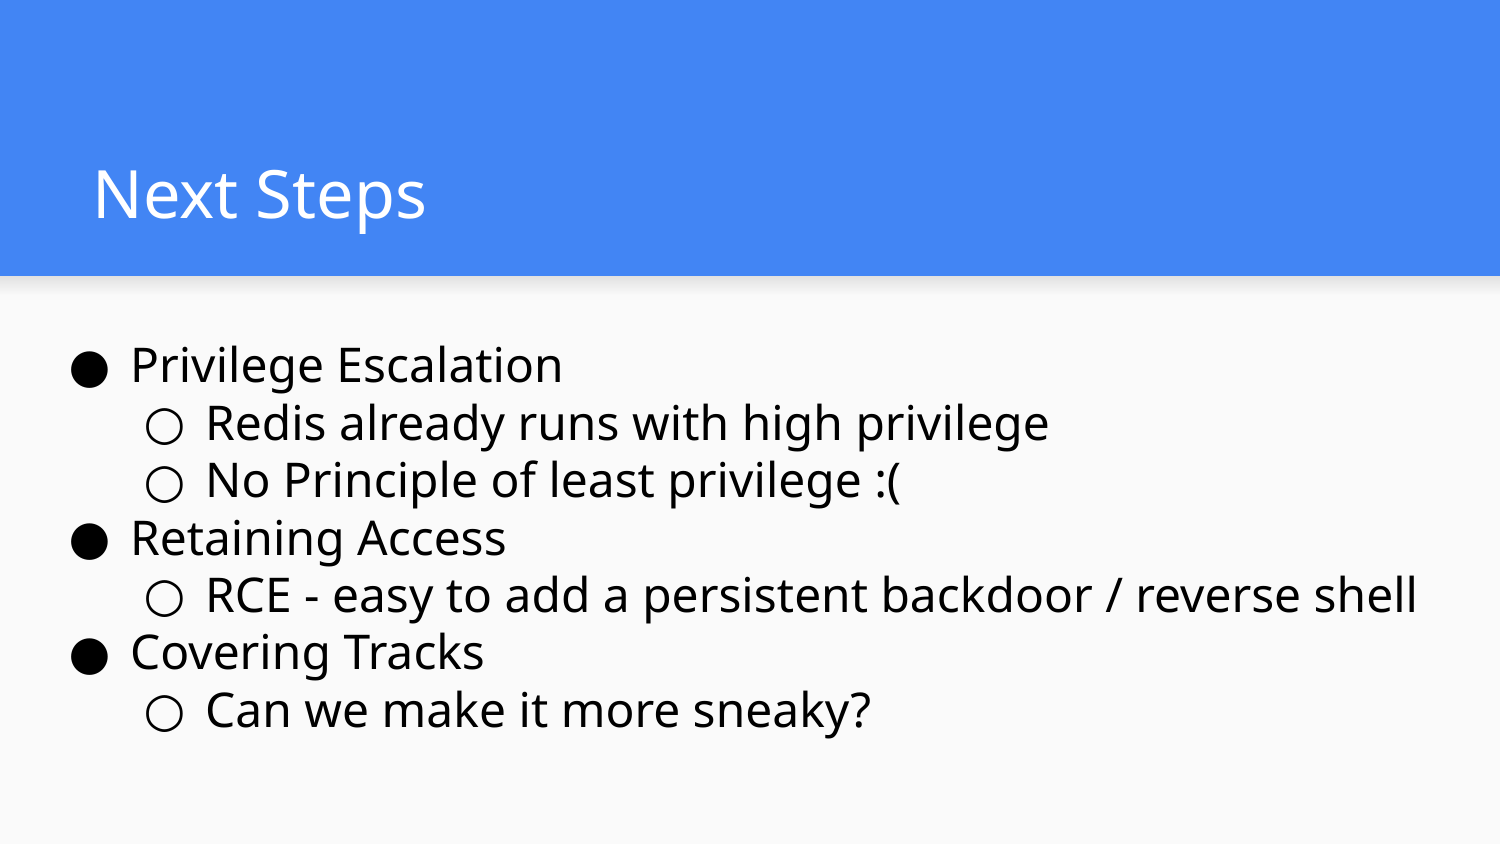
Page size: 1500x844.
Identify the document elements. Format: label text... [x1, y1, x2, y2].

text_box Privilege Escalation Redis already runs with high privilege No Principle of least privilege :( Retaining Access RCE - easy to add a persistent backdoor / reverse shell Covering Tracks Can we make it more sneaky? [40, 319, 1447, 753]
title Next Steps [77, 121, 1427, 248]
